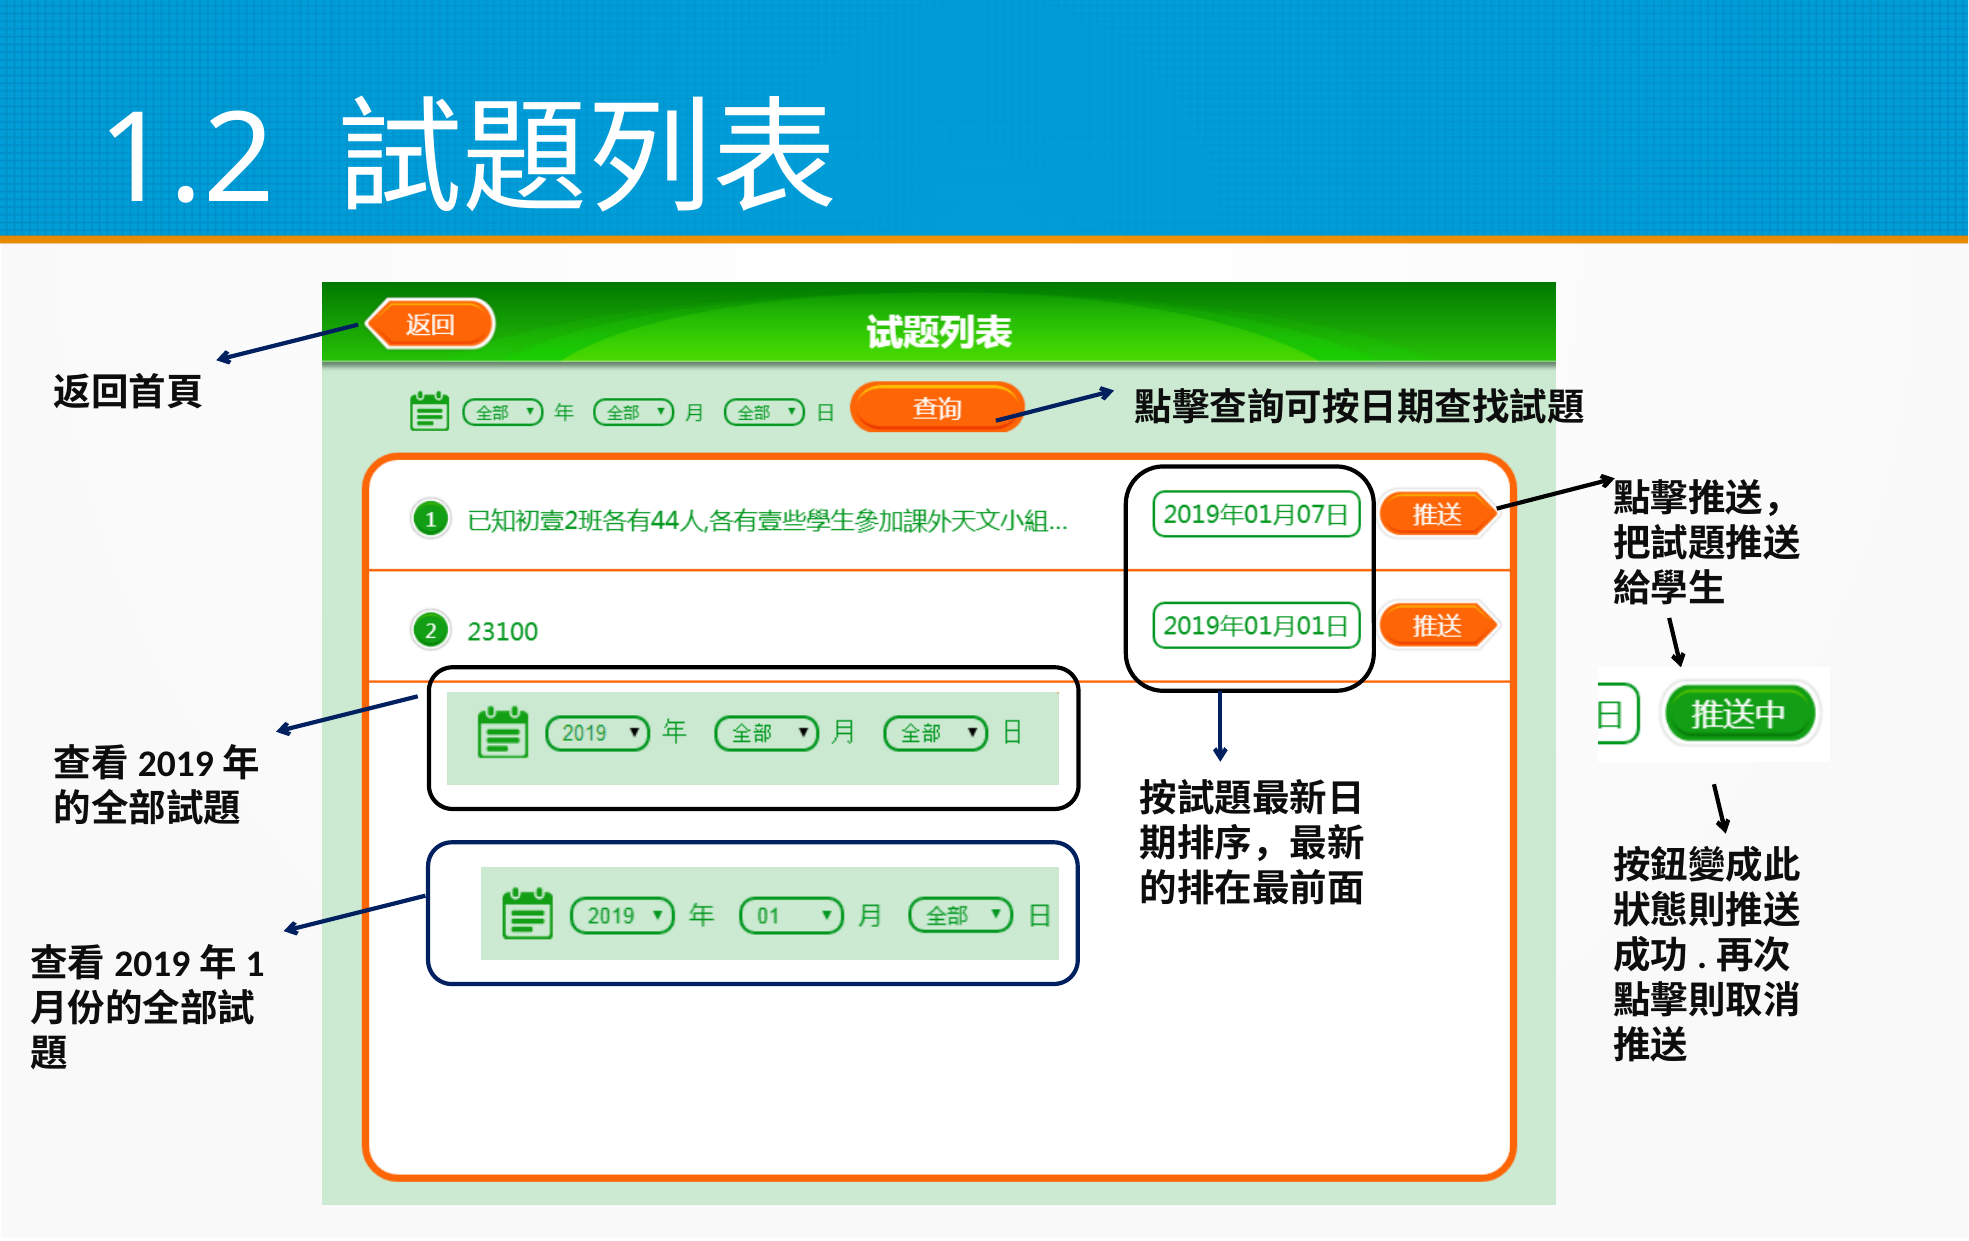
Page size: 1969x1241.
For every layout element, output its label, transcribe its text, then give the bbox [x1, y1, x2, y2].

picture [0, 236, 1969, 1241]
text_box 按鈕變成此狀態則推送成功.再次點擊則取消推送 [1598, 833, 1823, 1074]
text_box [1713, 783, 1726, 834]
text_box 點擊推送，把試題推送給學生 [1598, 466, 1823, 617]
text_box 查看2019年的全部試題 [39, 731, 300, 837]
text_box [275, 696, 418, 732]
text_box 點擊查詢可按日期查找試題 [1562, 375, 1764, 436]
title 1.2 試題列表 [98, 19, 1870, 227]
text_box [1668, 617, 1682, 666]
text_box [215, 324, 359, 361]
text_box 返回首頁 [39, 360, 240, 420]
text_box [995, 390, 1115, 421]
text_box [283, 895, 426, 932]
text_box 查看2019年1月份的全部試題 [15, 931, 308, 1081]
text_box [1496, 478, 1615, 509]
